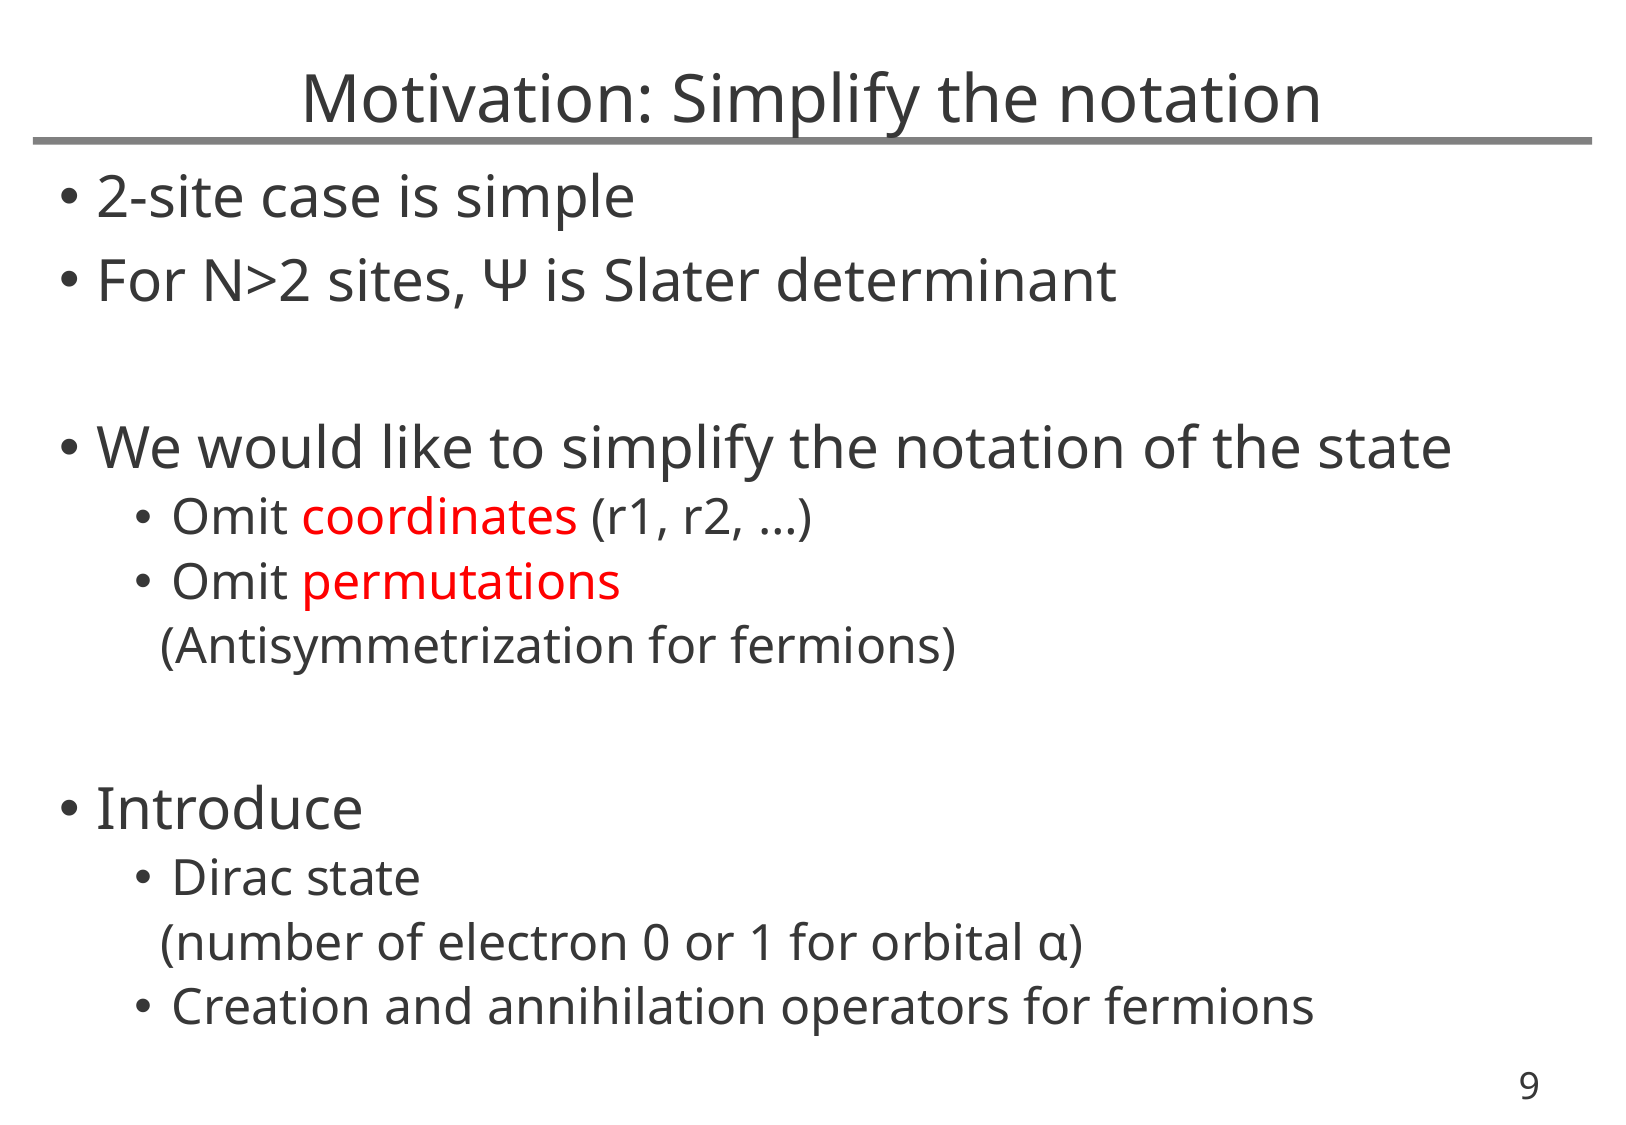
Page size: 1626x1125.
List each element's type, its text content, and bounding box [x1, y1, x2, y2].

title Motivation: Simplify the notation [44, 48, 1581, 130]
slide_number 9 [1462, 1054, 1597, 1107]
